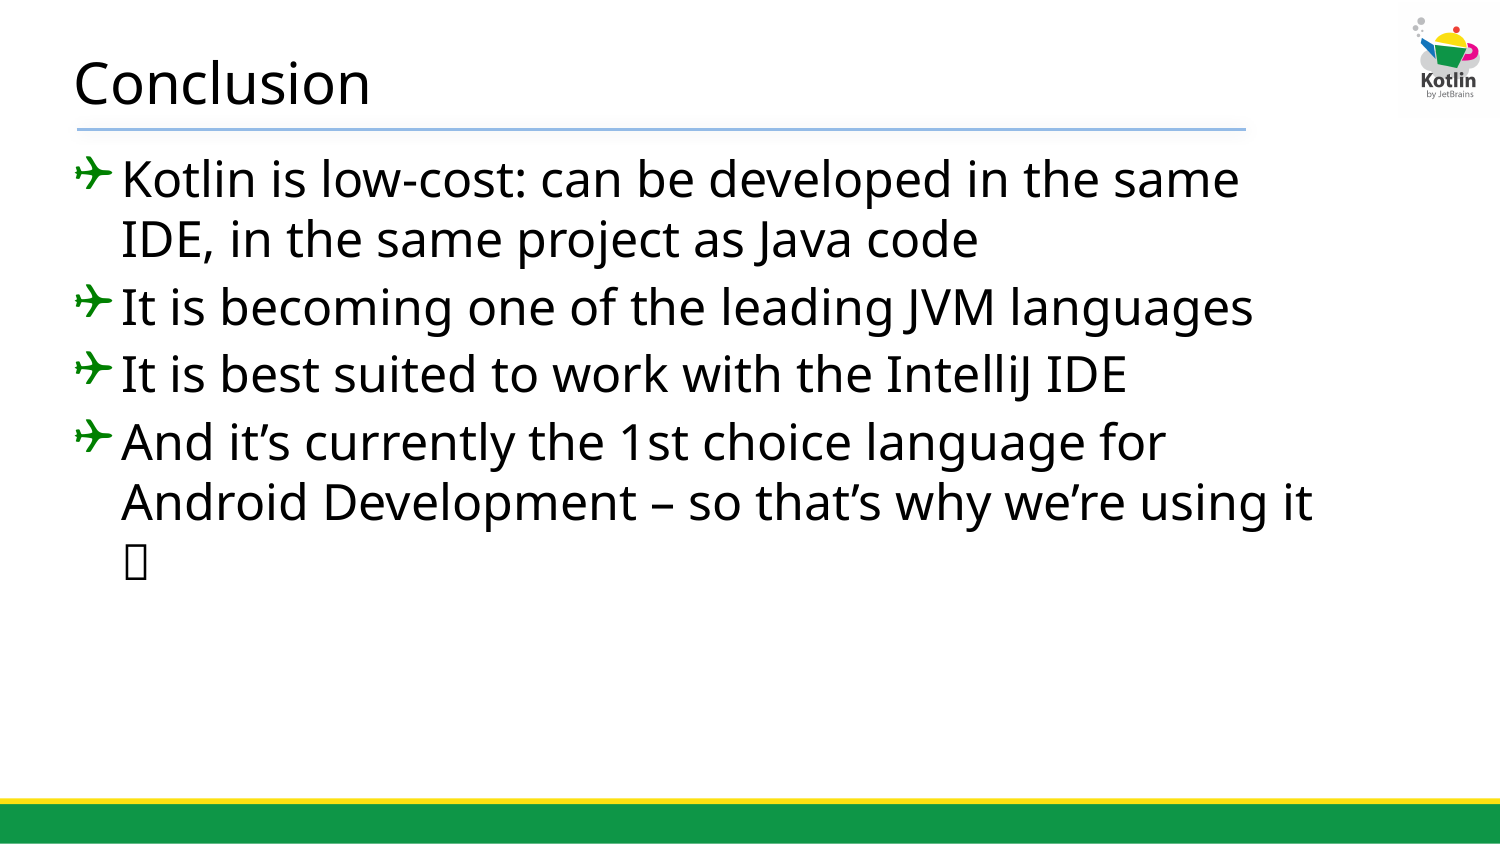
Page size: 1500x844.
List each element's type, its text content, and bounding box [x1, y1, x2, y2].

picture [1398, 2, 1500, 118]
title Conclusion [64, 0, 1341, 126]
list Kotlin is low-cost: can be developed in the same IDE, in the same project as Java code It is becoming one of the leading JVM languages It is best suited to work with the IntelliJ IDE And it’s currently the 1st choice language for Android Development – so that’s why we’re using it  [64, 137, 1341, 844]
